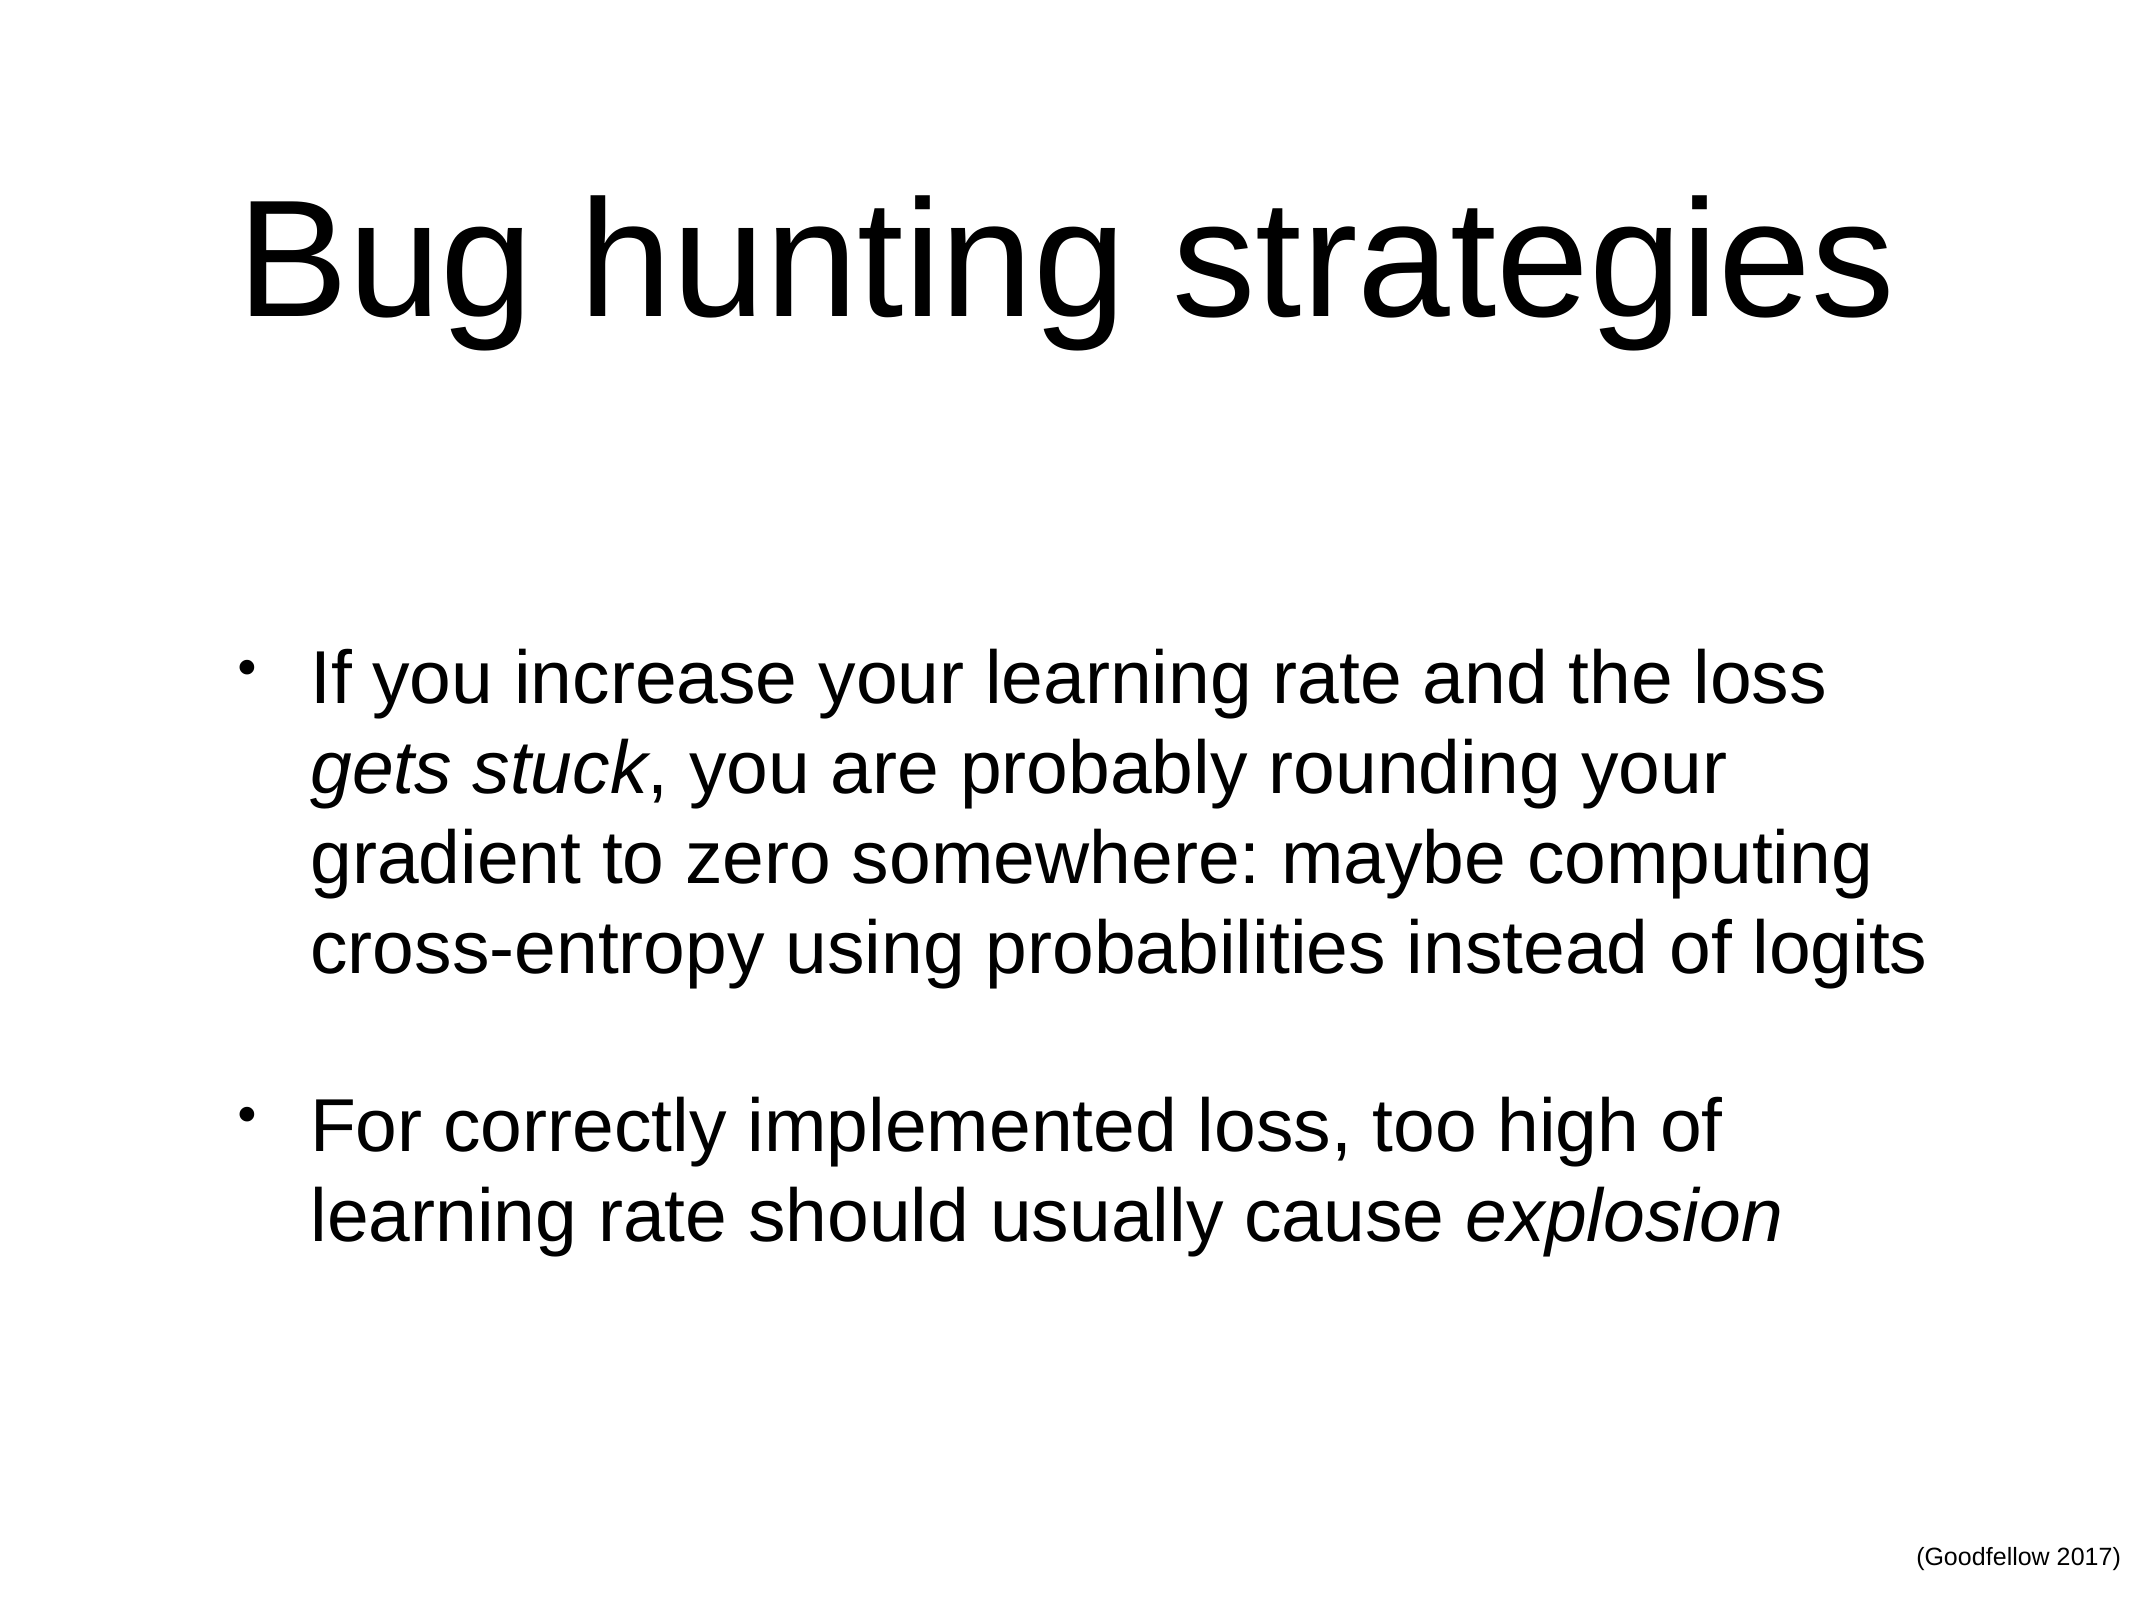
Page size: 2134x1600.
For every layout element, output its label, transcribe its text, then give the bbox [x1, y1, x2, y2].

list If you increase your learning rate and the loss gets stuck, you are probably rounding your gradient to zero somewhere: maybe computing cross-entropy using probabilities instead of logits For correctly implemented loss, too high of learning rate should usually cause explosion [155, 426, 1978, 1459]
title Bug hunting strategies [155, 72, 1978, 426]
